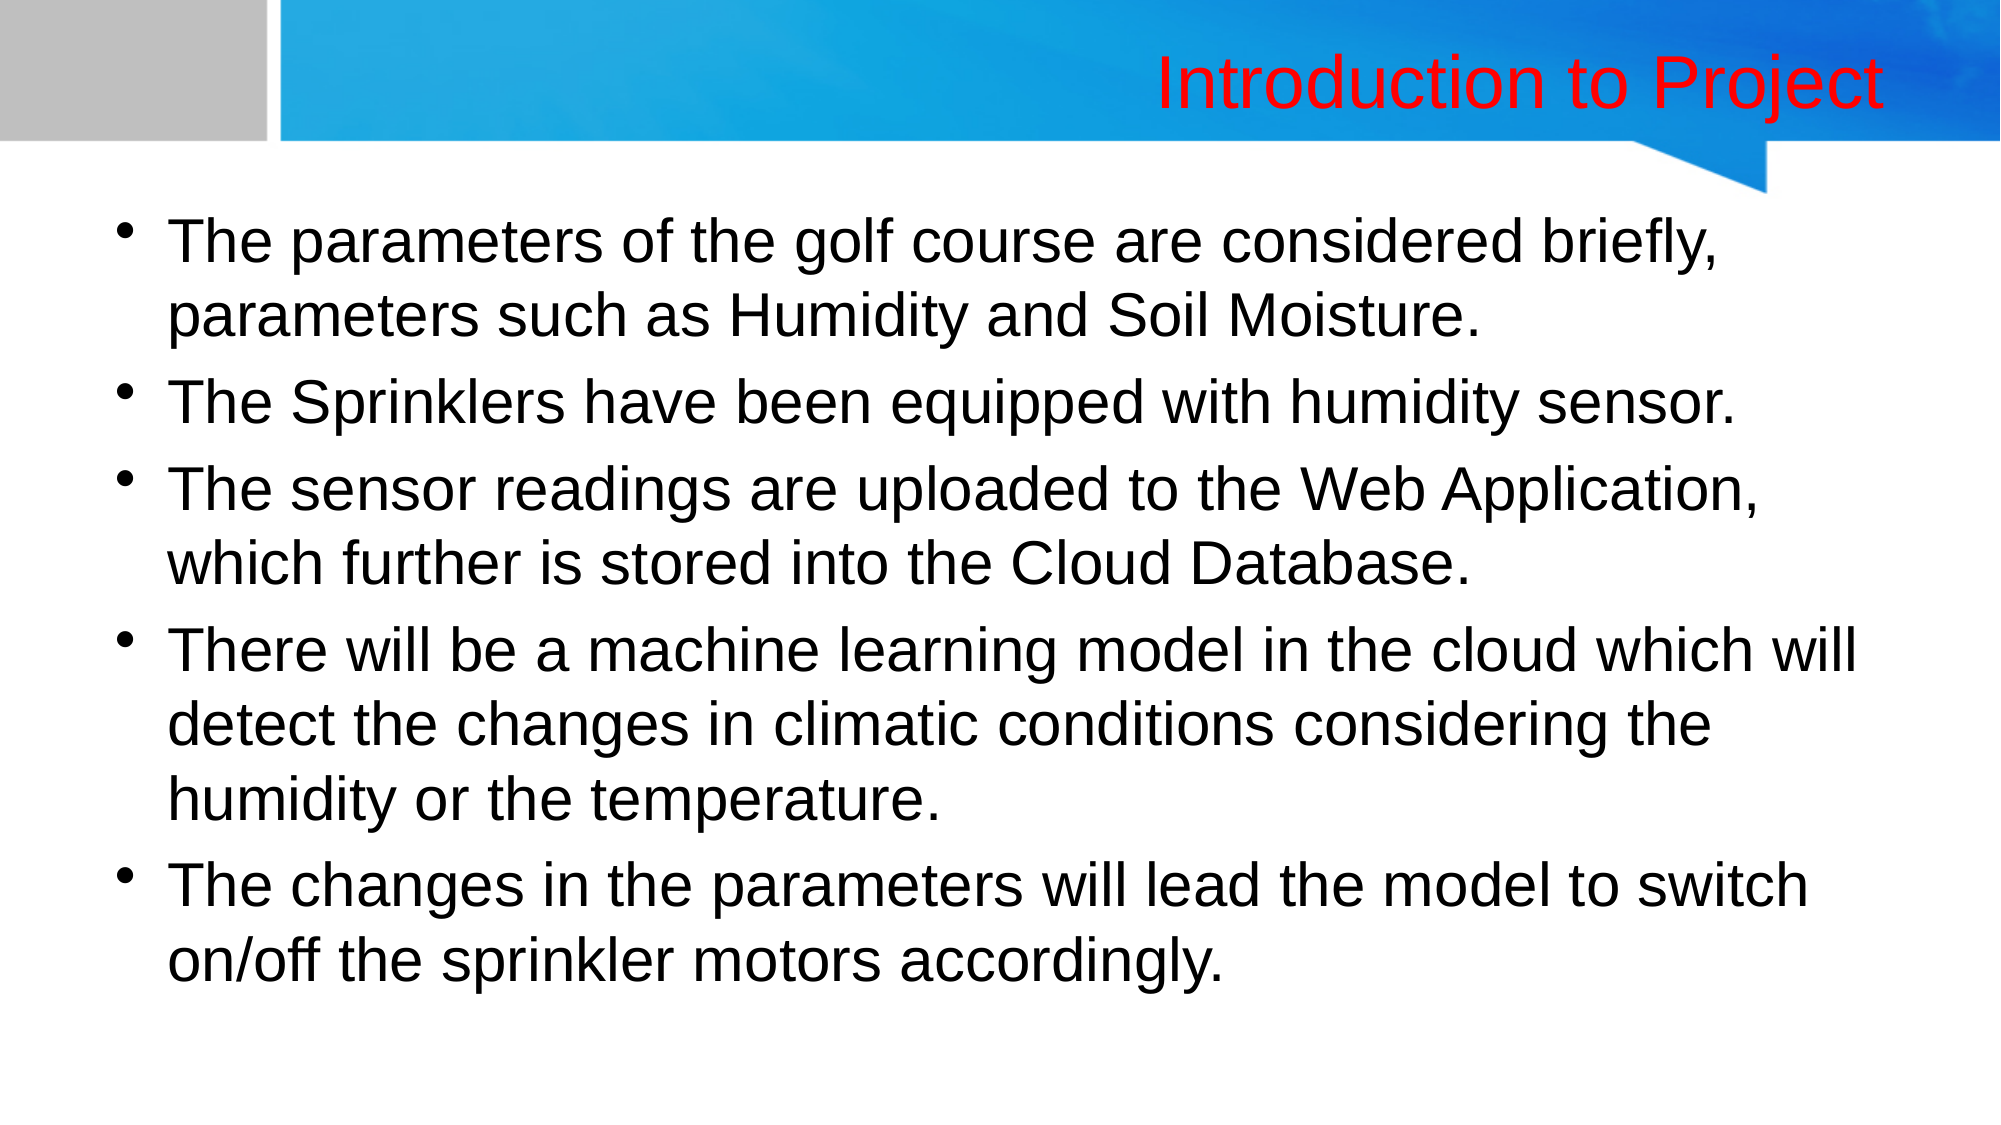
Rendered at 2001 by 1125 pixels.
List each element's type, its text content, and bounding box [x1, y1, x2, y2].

list The parameters of the golf course are considered briefly, parameters such as Humidity and Soil Moisture. The Sprinklers have been equipped with humidity sensor. The sensor readings are uploaded to the Web Application, which further is stored into the Cloud Database. There will be a machine learning model in the cloud which will detect the changes in climatic conditions considering the humidity or the temperature. The changes in the parameters will lead the model to switch on/off the sprinkler motors accordingly. [99, 192, 1901, 1006]
title Introduction to Project [99, 30, 1901, 127]
picture [0, 0, 2000, 1125]
